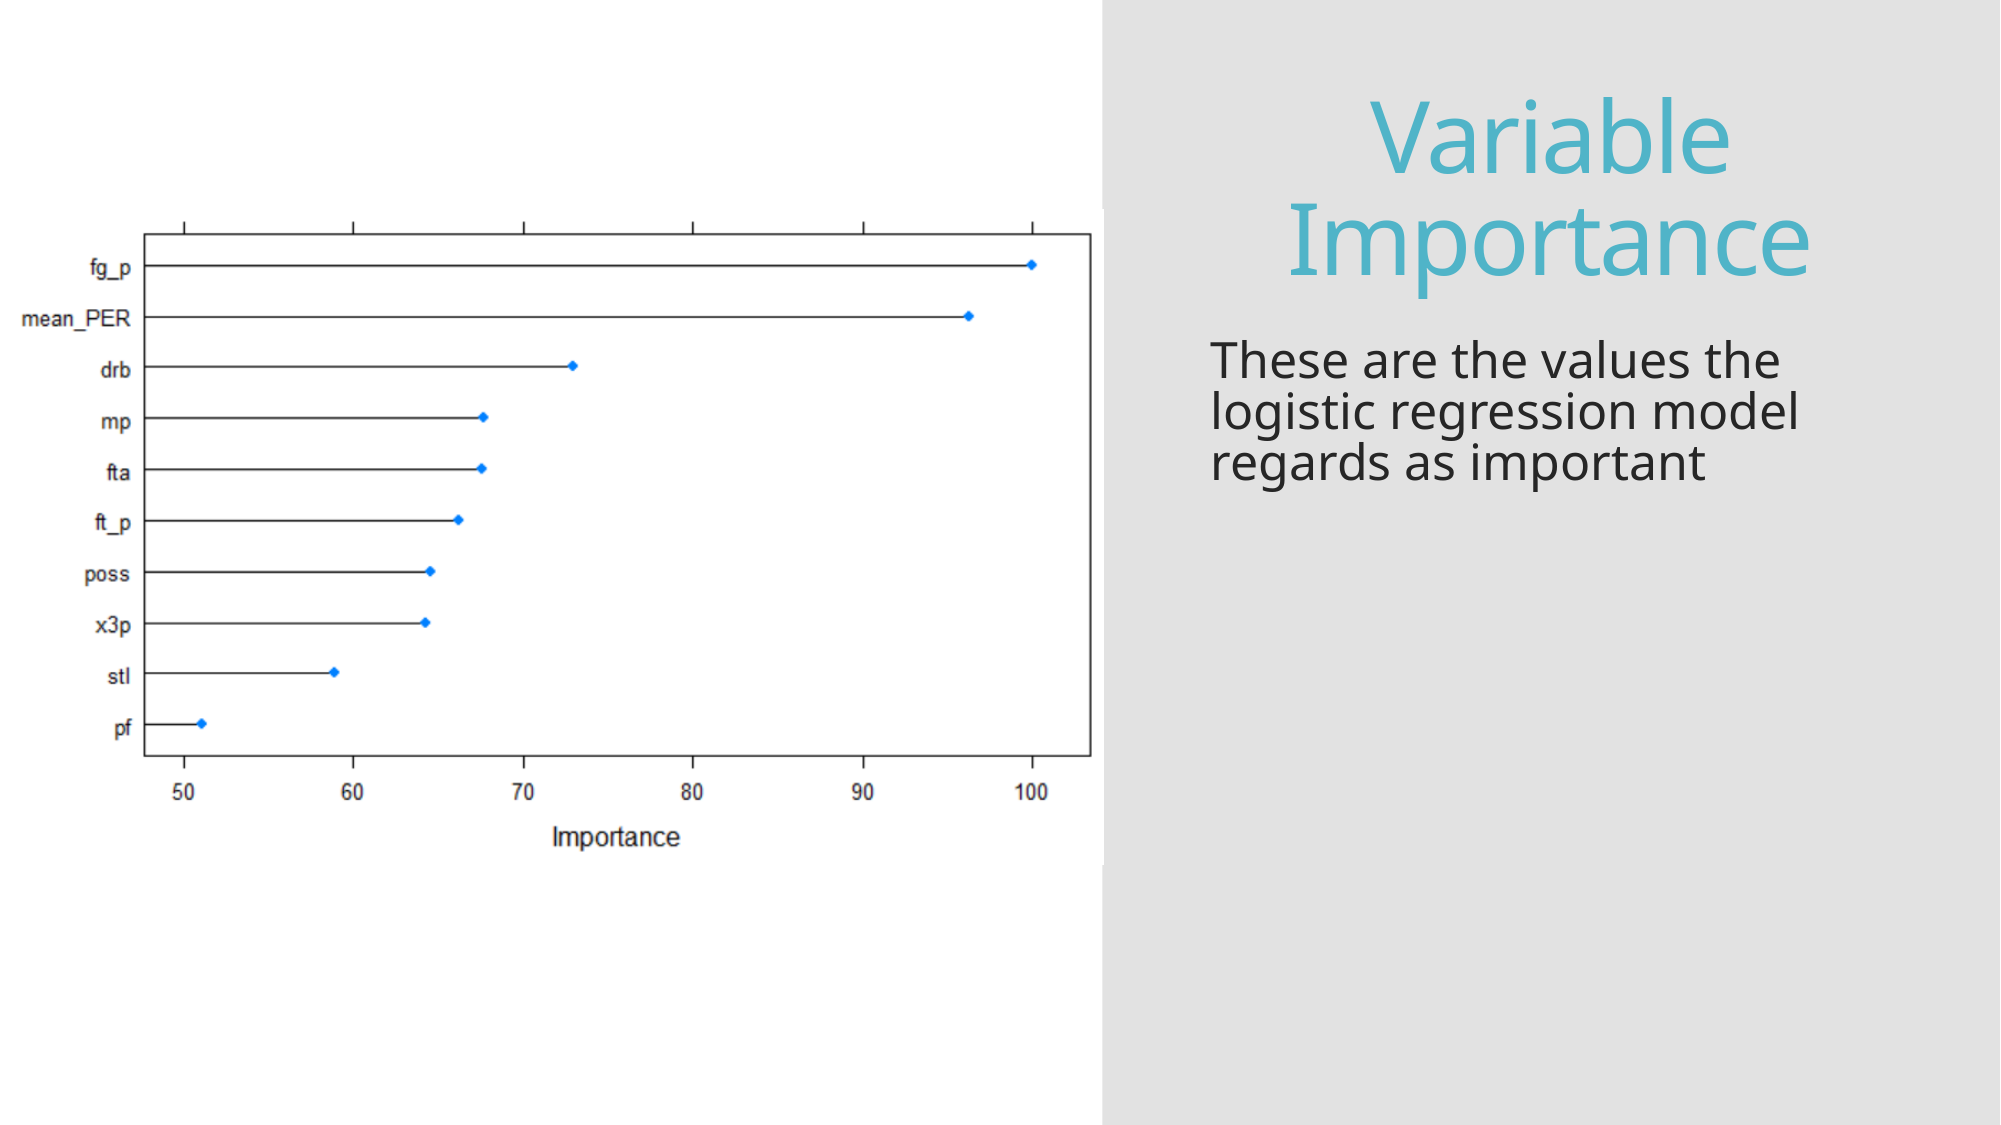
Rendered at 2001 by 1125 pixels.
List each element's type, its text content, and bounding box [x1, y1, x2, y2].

text_box [1101, 330, 2000, 1125]
picture [5, 209, 1104, 866]
text_box Variable Importance [1102, 57, 2000, 330]
text_box [1101, 0, 2000, 209]
list These are the values the logistic regression model regards as important [1180, 330, 1894, 964]
